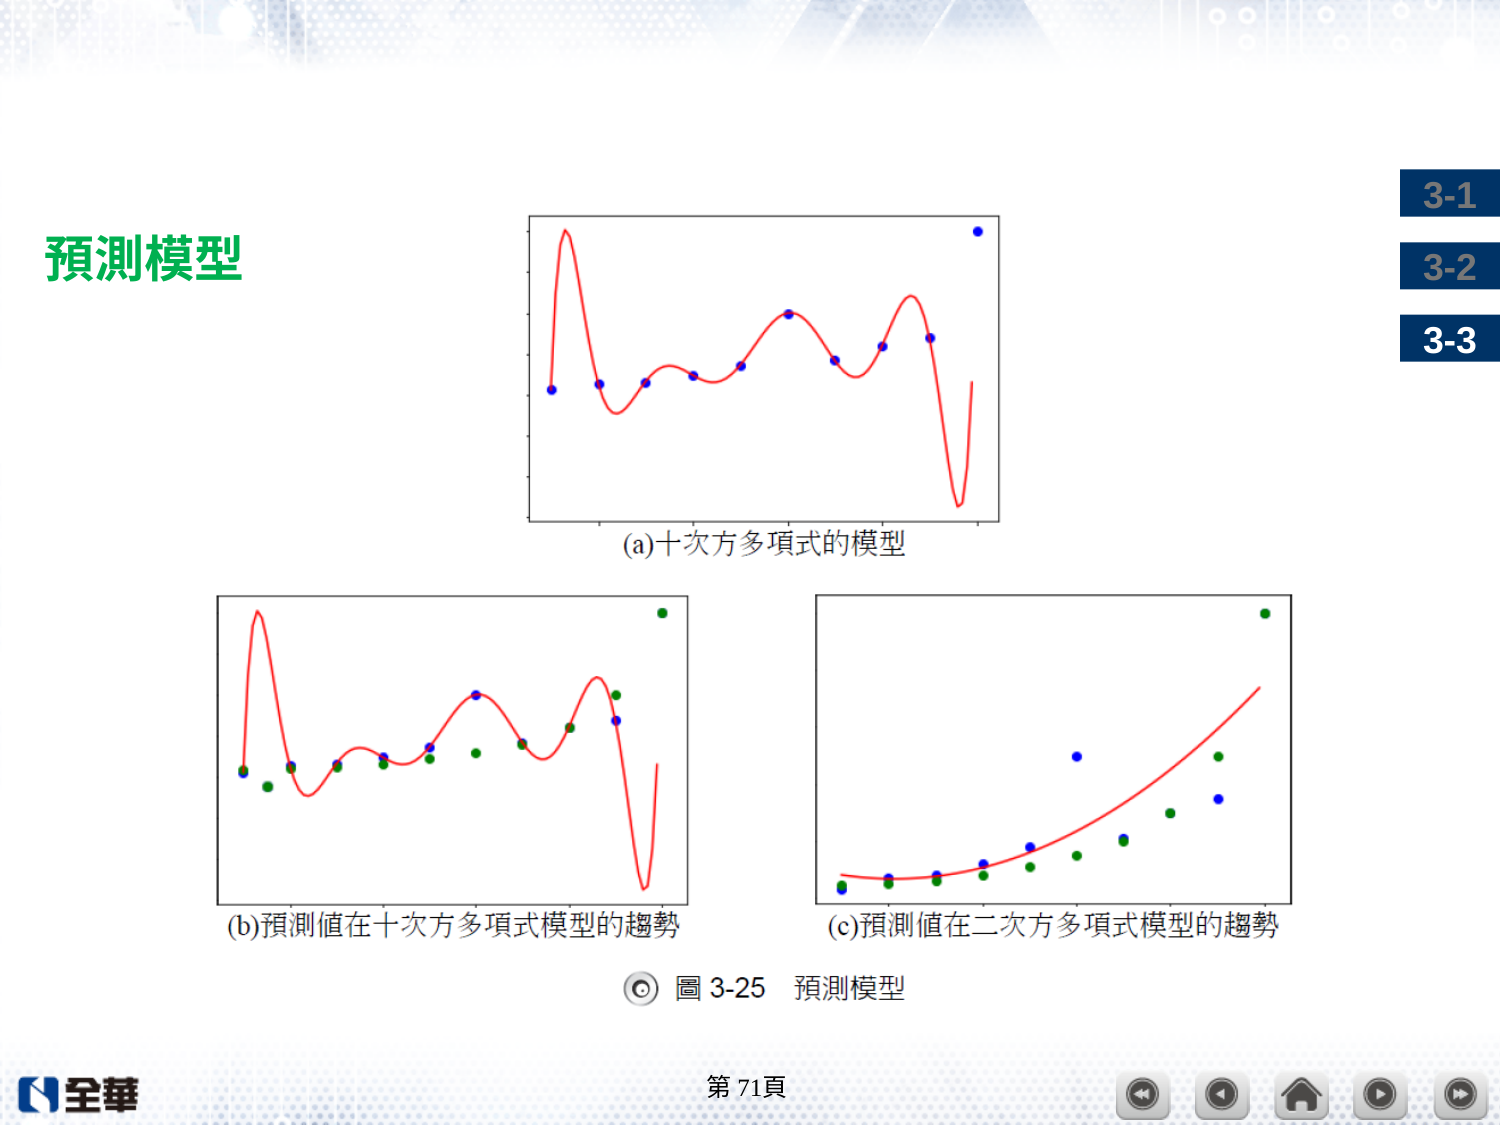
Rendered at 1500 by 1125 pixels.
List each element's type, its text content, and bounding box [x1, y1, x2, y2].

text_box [151, 207, 1315, 1018]
picture [0, 0, 1500, 1125]
list 預測模型 [29, 219, 1386, 1048]
